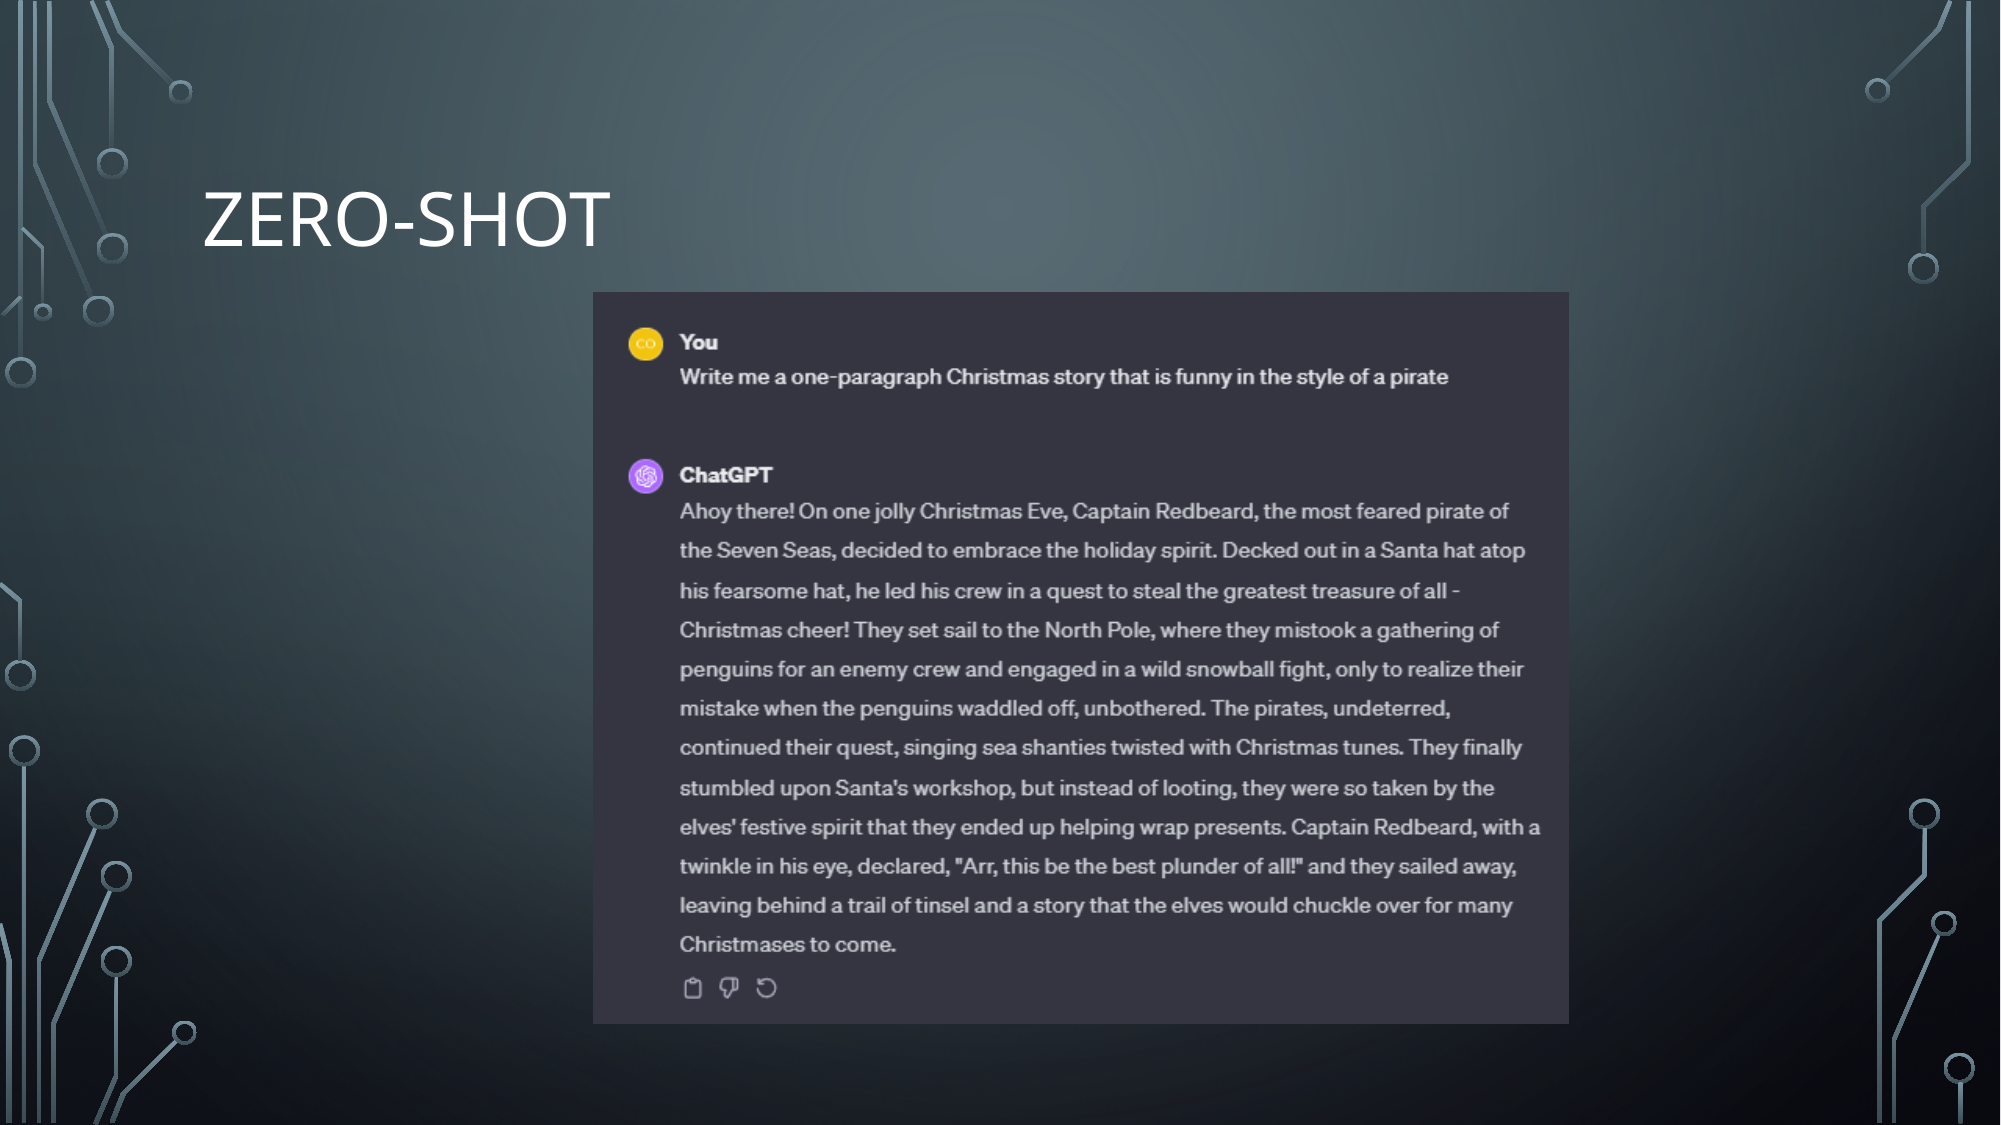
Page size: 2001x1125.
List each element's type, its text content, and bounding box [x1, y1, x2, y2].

picture [593, 292, 1569, 1024]
title Zero-Shot [187, 101, 1813, 344]
